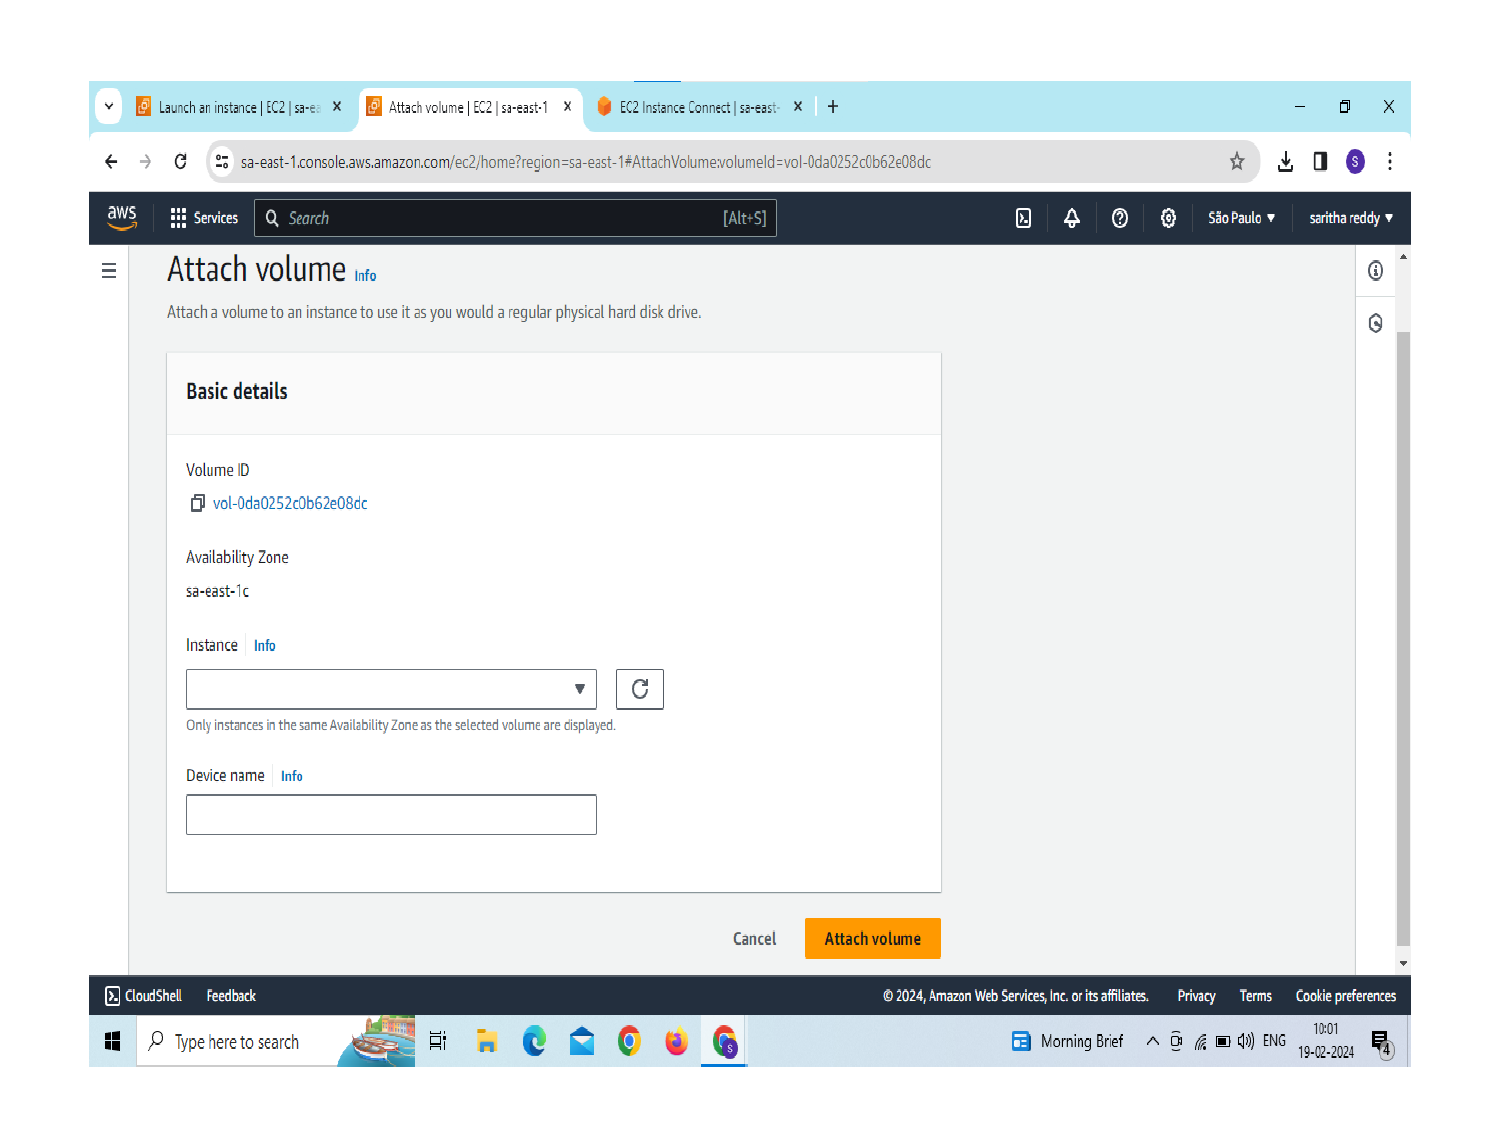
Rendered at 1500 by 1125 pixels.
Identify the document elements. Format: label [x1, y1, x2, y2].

list [89, 81, 1411, 1067]
